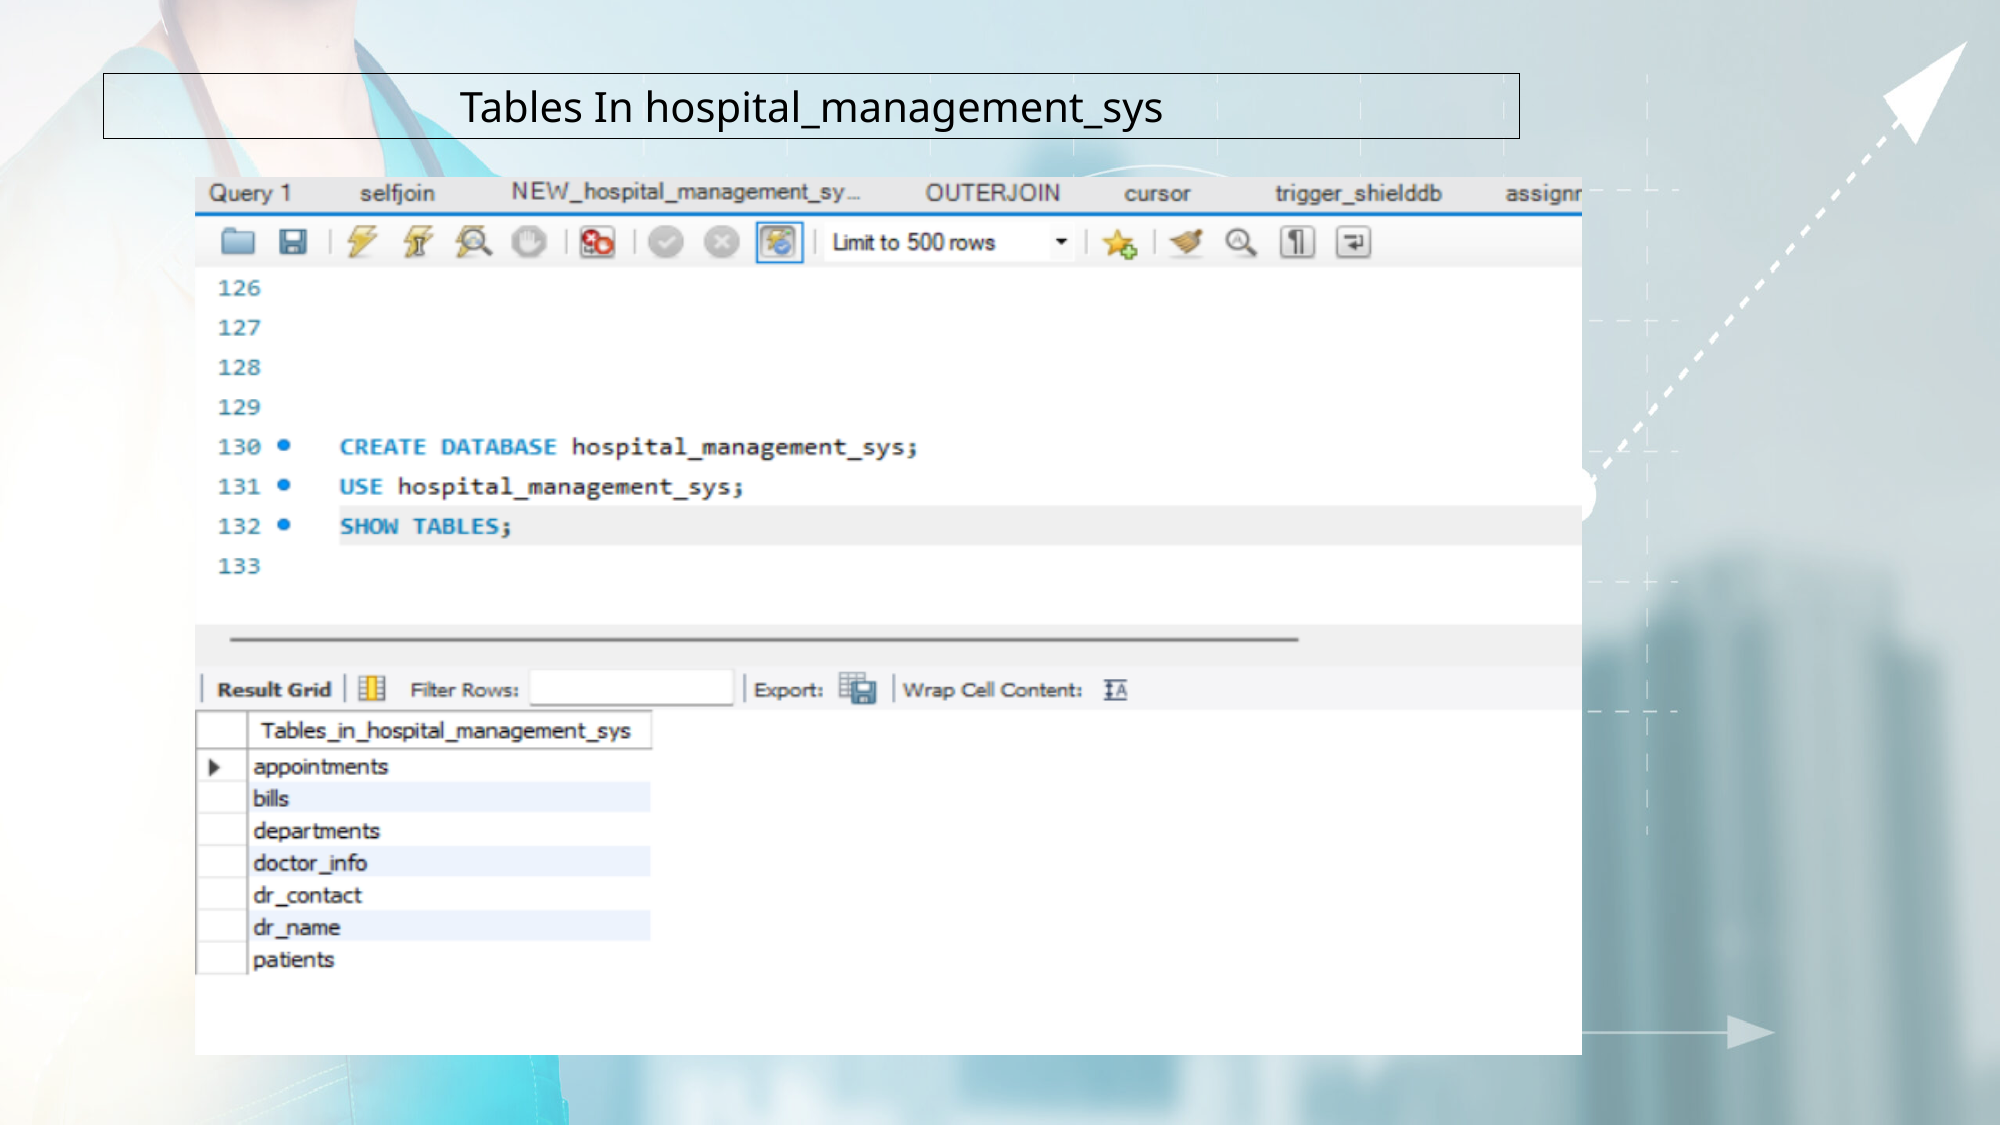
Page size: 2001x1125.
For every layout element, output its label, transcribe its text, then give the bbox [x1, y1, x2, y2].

text_box MATH FUNCTIONS: It is used to perform mathematical expressions on numerical data. ABS, CEILING, FLOOR, POWER, ROUND, SQRT. [0, 0, 2000, 1125]
text_box Tables In hospital_management_sys [103, 73, 1520, 139]
picture [195, 177, 1582, 1056]
